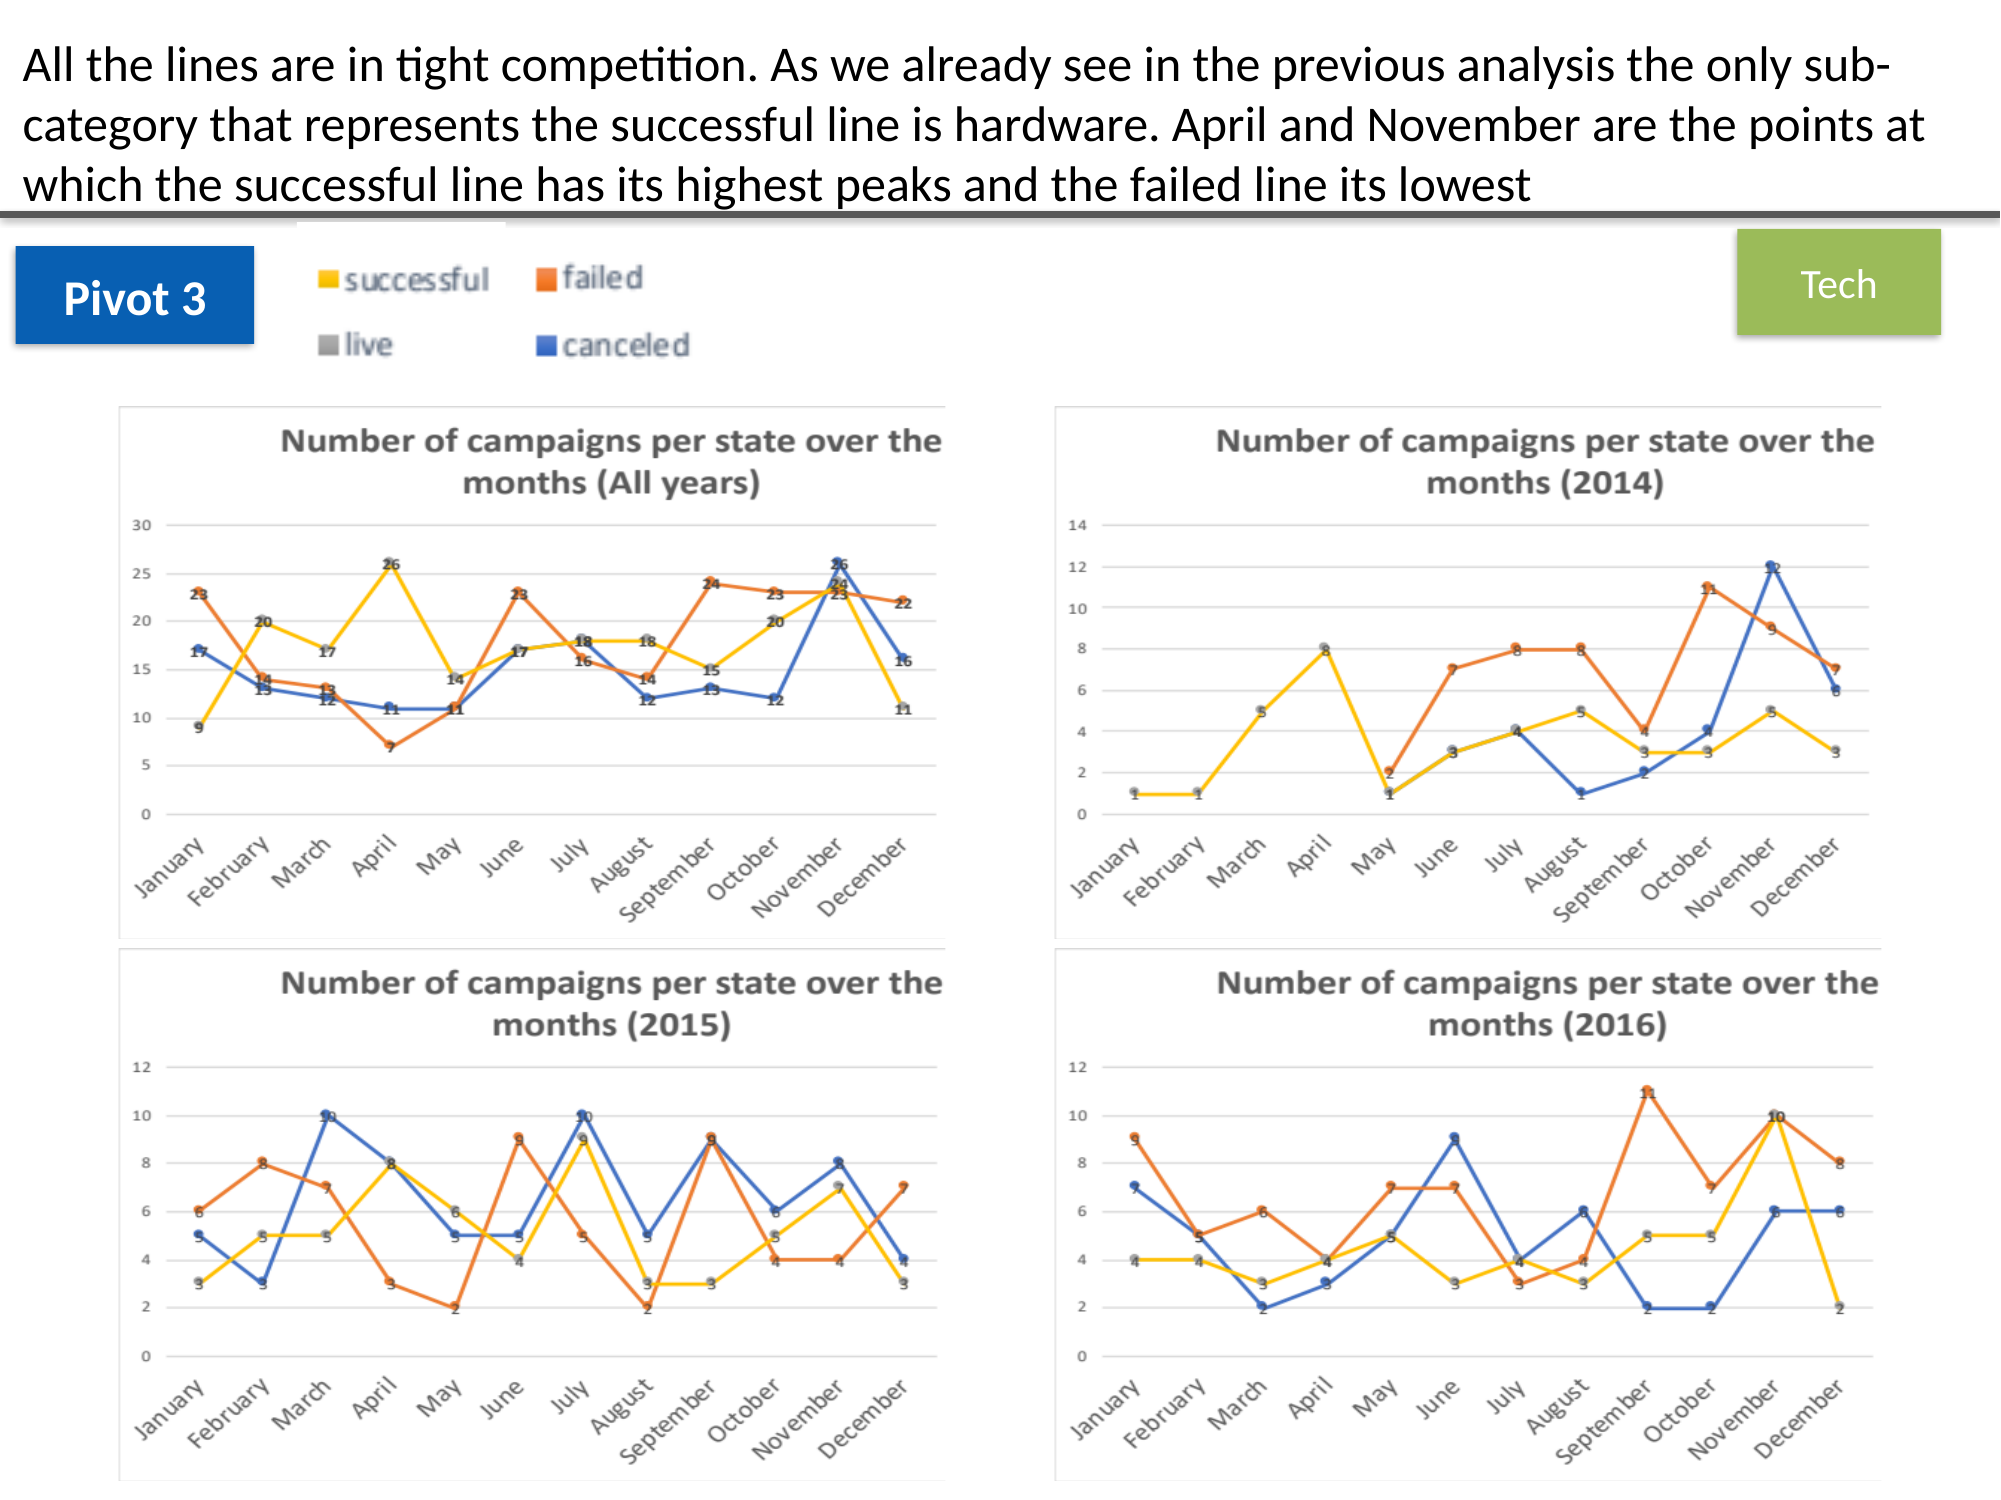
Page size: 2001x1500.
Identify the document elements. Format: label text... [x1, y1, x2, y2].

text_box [296, 222, 701, 401]
text_box Tech [1737, 228, 1942, 335]
text_box Pivot 3 [15, 246, 255, 344]
title All the lines are in tight competition. As we already see in the previous analysis the only sub-category that represents the successful line is hardware. April and November are the points at which the successful line has its highest peaks and the failed line its lowest [7, 25, 1999, 214]
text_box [118, 406, 1882, 1481]
